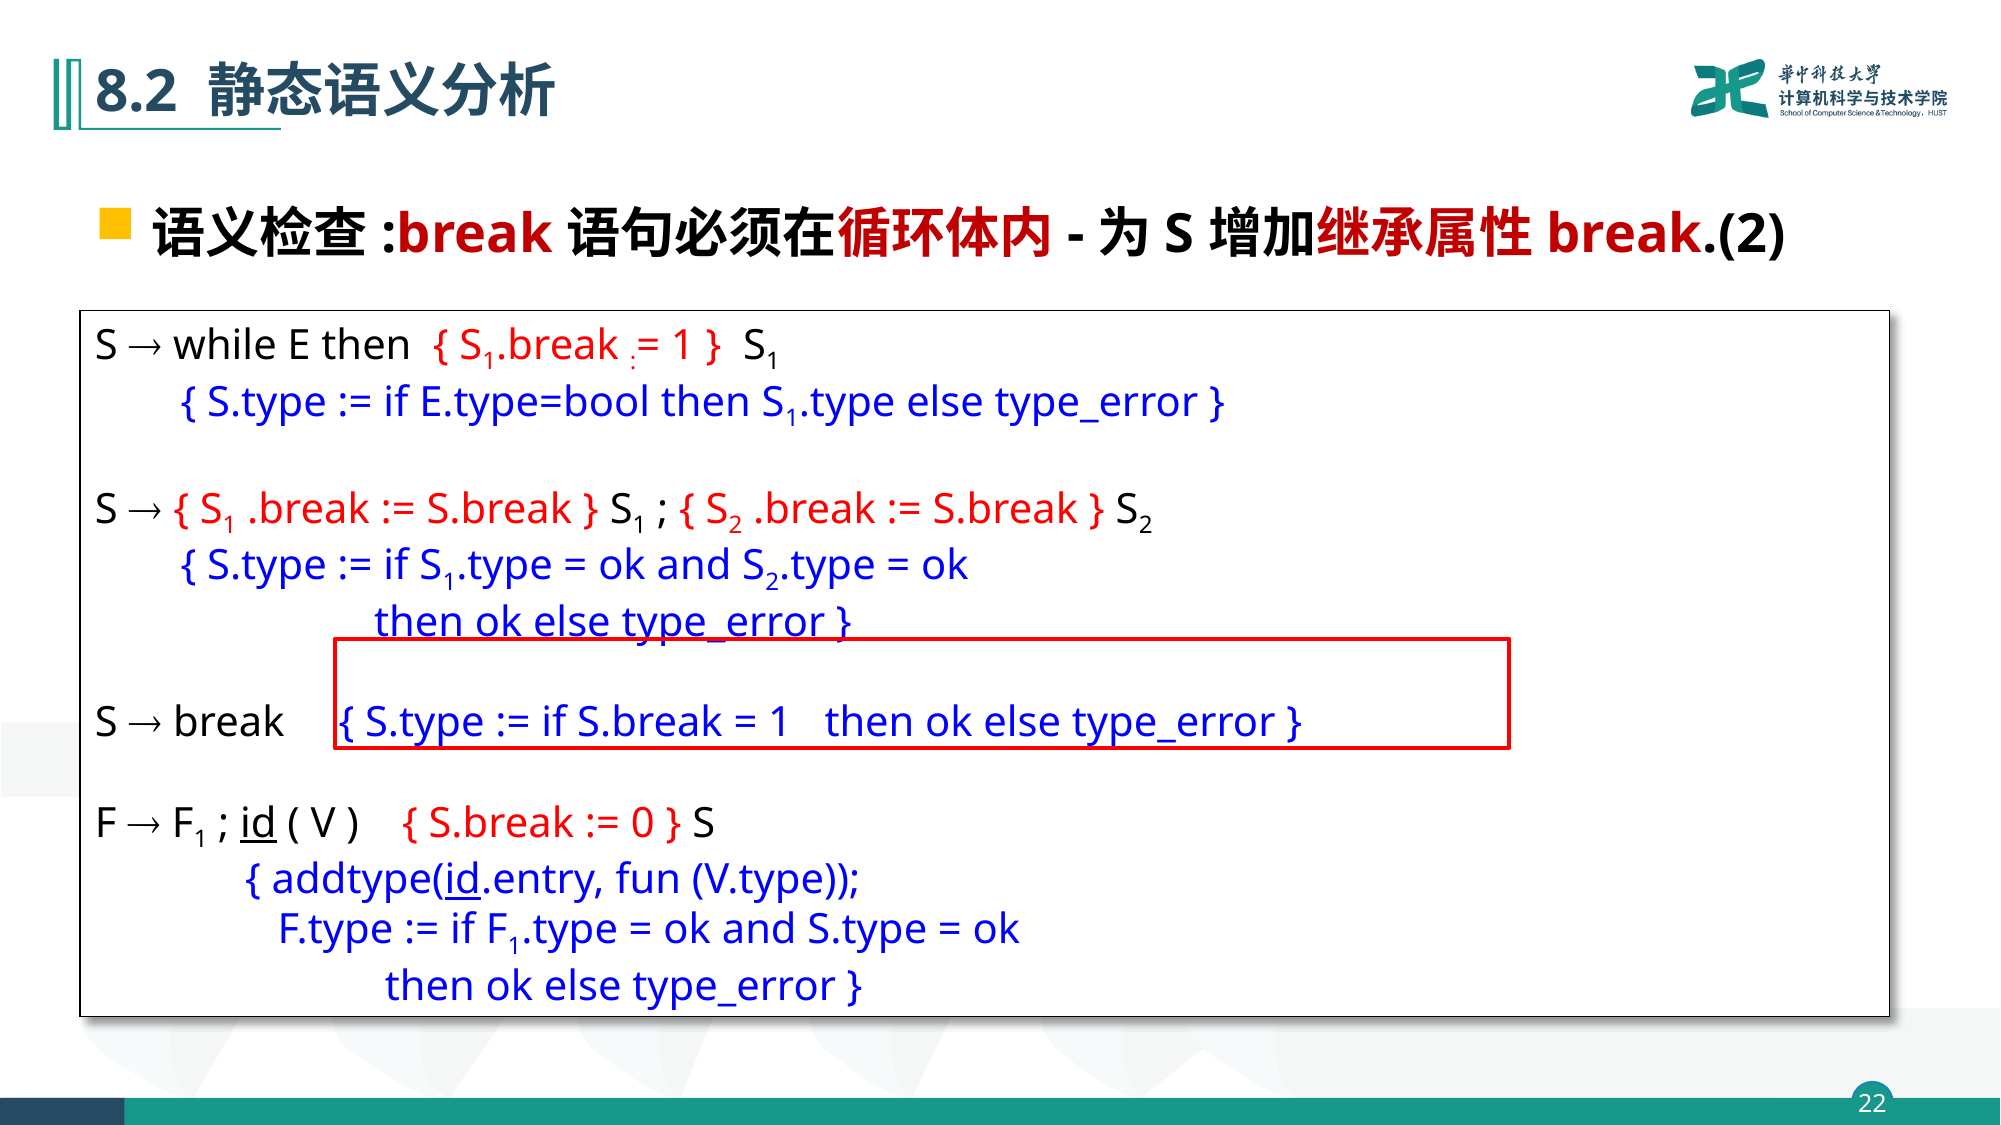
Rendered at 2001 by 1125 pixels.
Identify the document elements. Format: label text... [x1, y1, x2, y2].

picture [1805, 59, 1947, 118]
title 8.2 静态语义分析 [80, 42, 1805, 144]
text_box [334, 638, 1510, 748]
list 语义检查:break语句必须在循环体内-为S增加继承属性break.(2) [80, 157, 1890, 296]
text_box S  while E then { S1.break := 1 } S1 { S.type := if E.type=bool then S1.type else type_error } S  { S1 .break := S.break } S1 ; { S2 .break := S.break } S2 { S.type := if S1.type = ok and S2.type = ok then ok else type_error } S  break { S.type := if S.break = 1 then ok else type_error } F  F1 ; id ( V ) { S.break := 0 } S { addtype(id.entry, fun (V.type)); F.type := if F1.type = ok and S.type = ok then ok else type_error } [79, 310, 1890, 1017]
